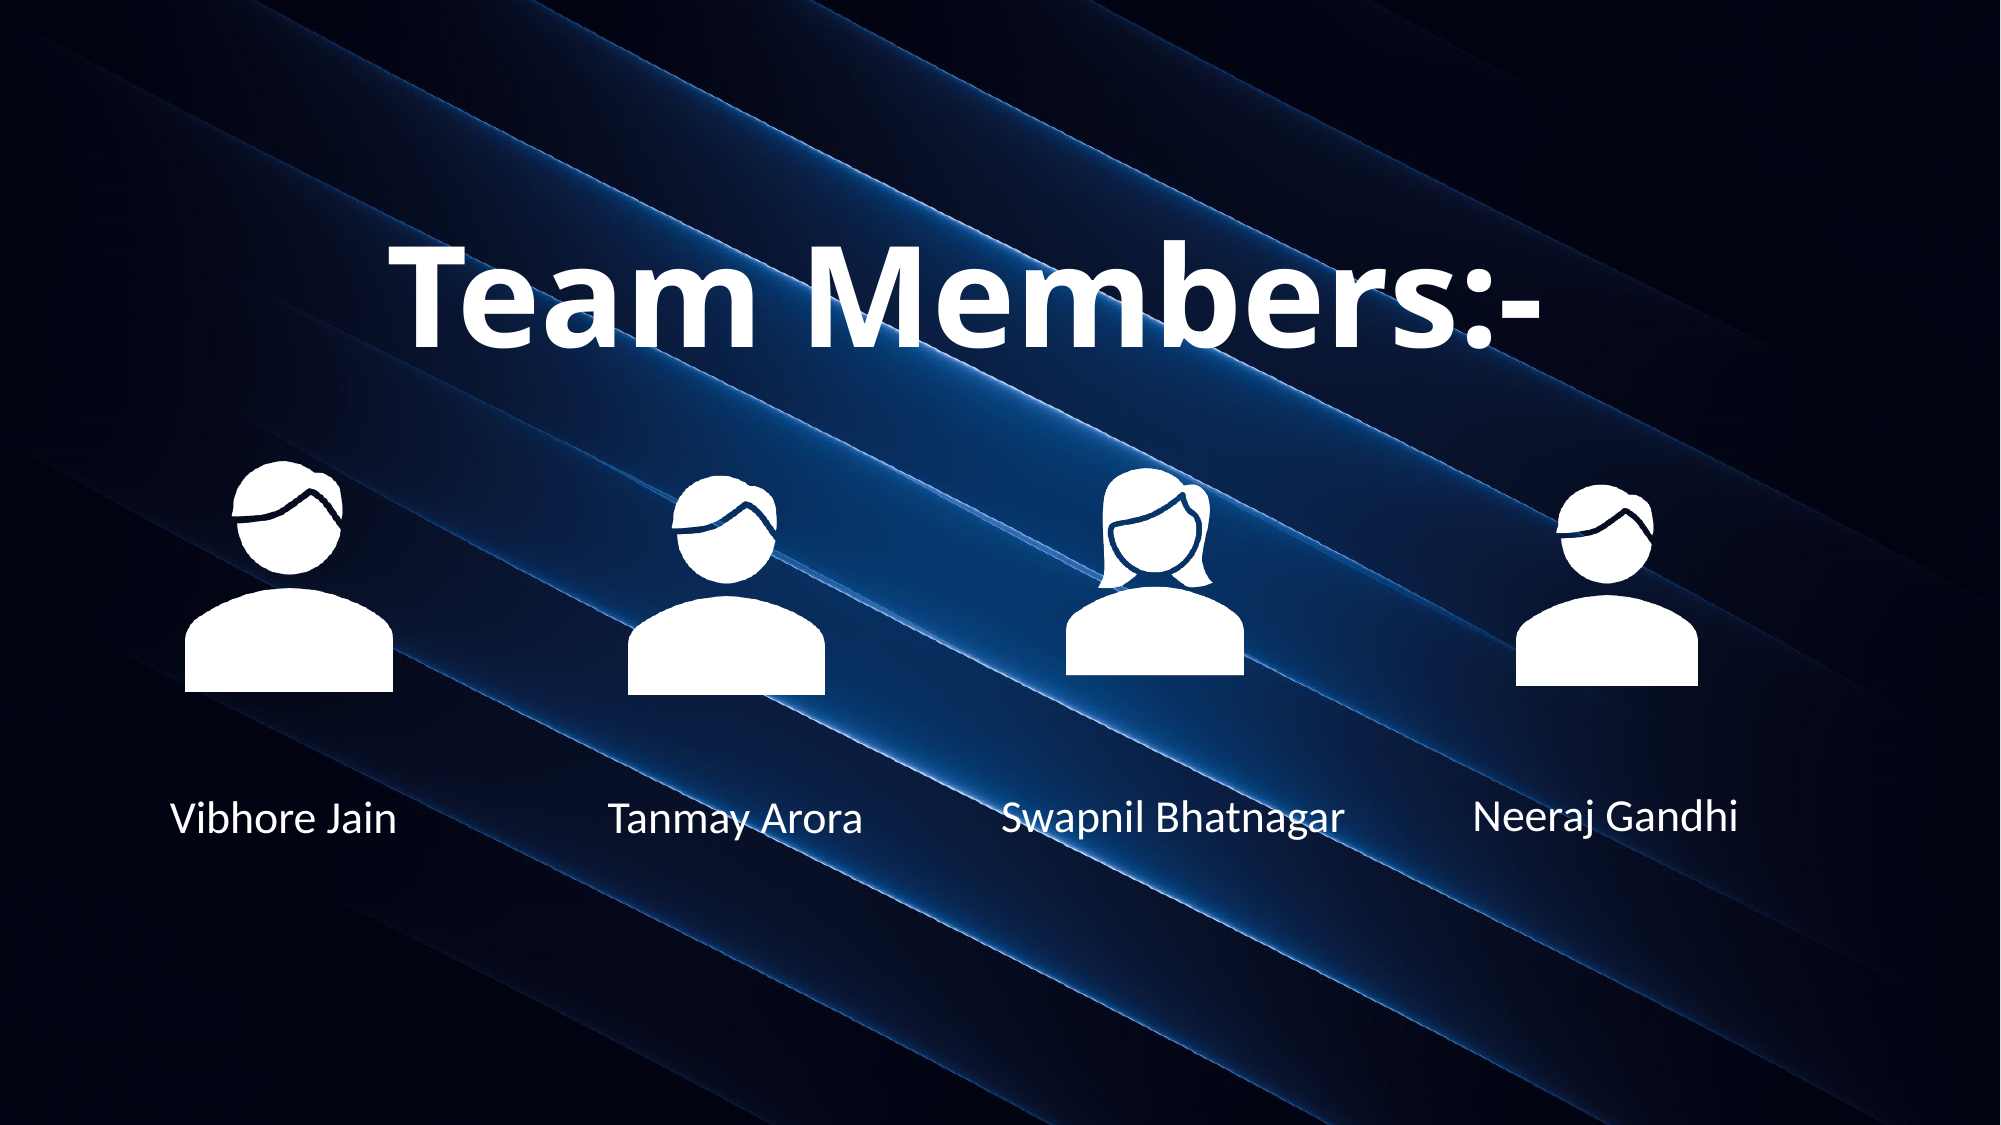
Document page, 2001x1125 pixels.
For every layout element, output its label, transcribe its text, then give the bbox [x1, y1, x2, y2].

text_box Team Members:- [111, 149, 1820, 455]
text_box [104, 441, 1785, 851]
picture [0, 0, 2001, 1125]
